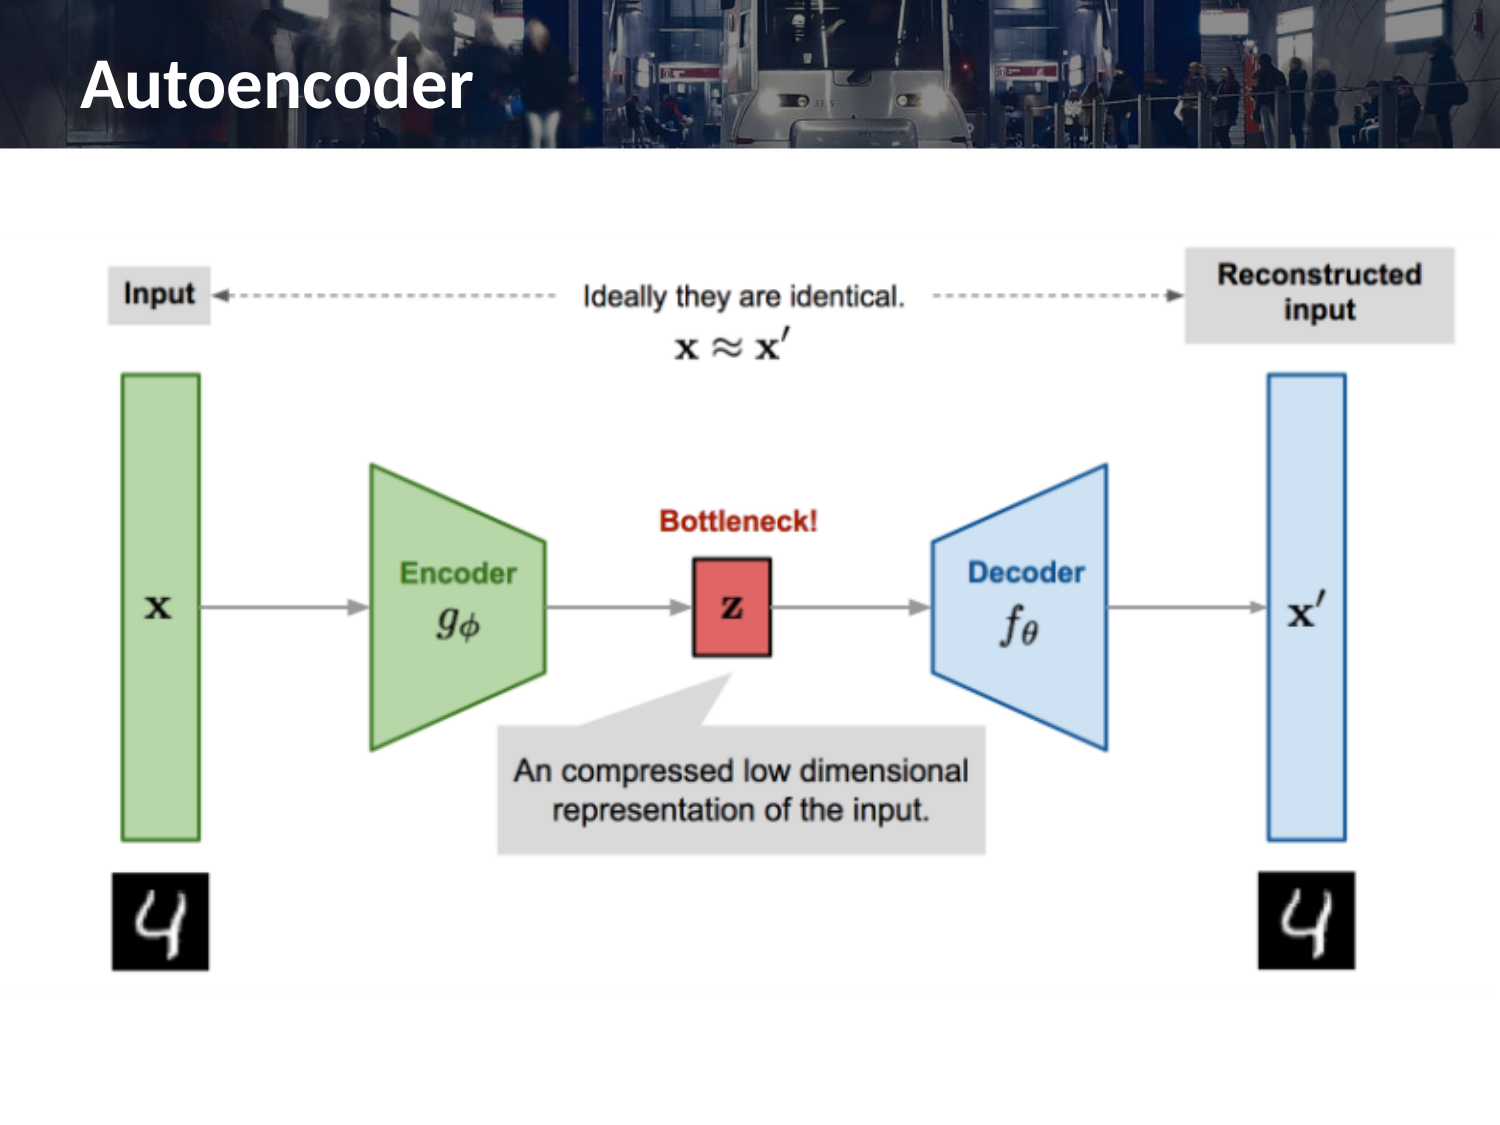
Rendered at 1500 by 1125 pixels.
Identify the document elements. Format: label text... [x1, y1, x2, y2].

title Autoencoder [64, 14, 1436, 145]
picture [0, 0, 1500, 152]
picture [0, 232, 1489, 993]
